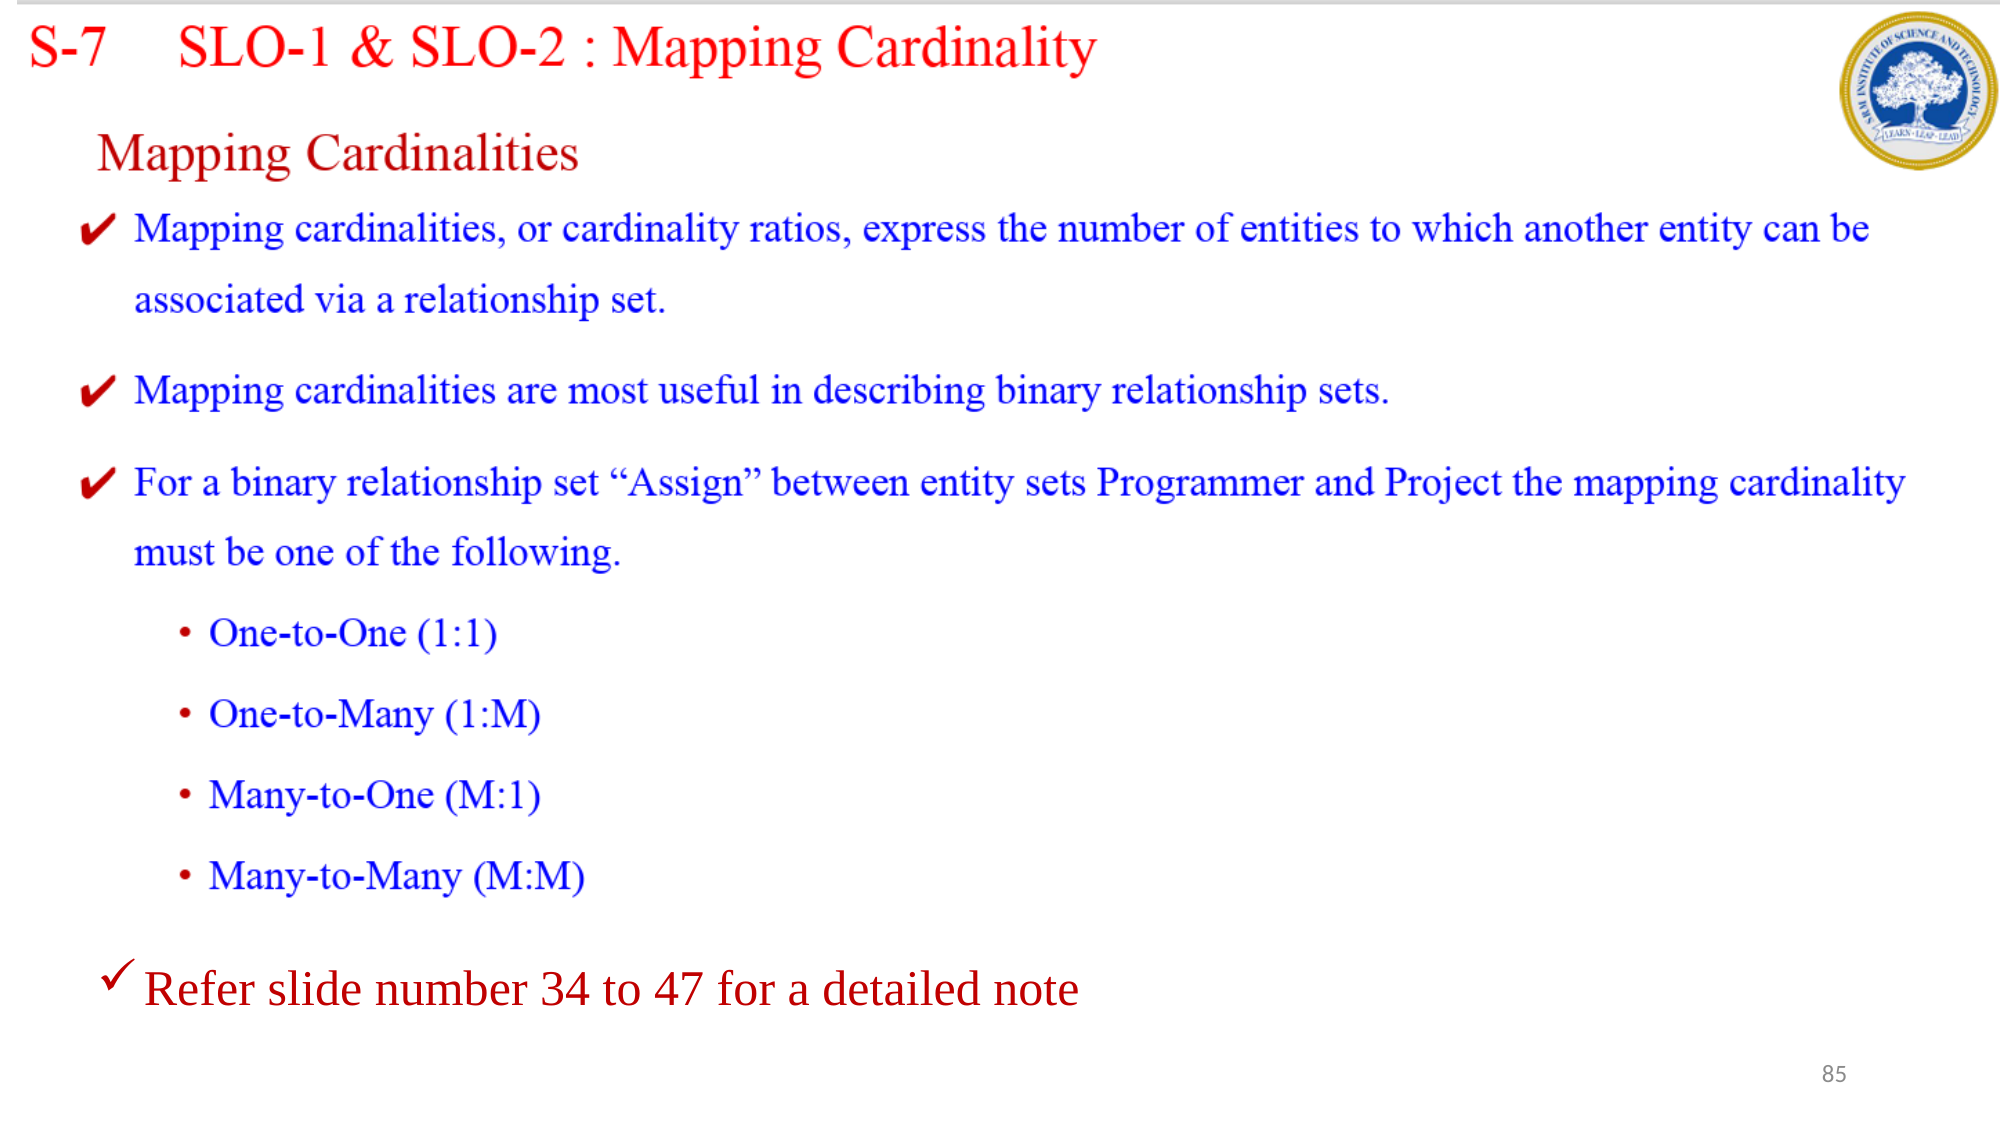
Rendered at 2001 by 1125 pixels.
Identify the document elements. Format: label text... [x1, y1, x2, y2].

text_box Refer slide number 34 to 47 for a detailed note [82, 948, 1325, 1024]
slide_number 85 [1412, 1042, 1863, 1103]
picture [17, 0, 2000, 920]
